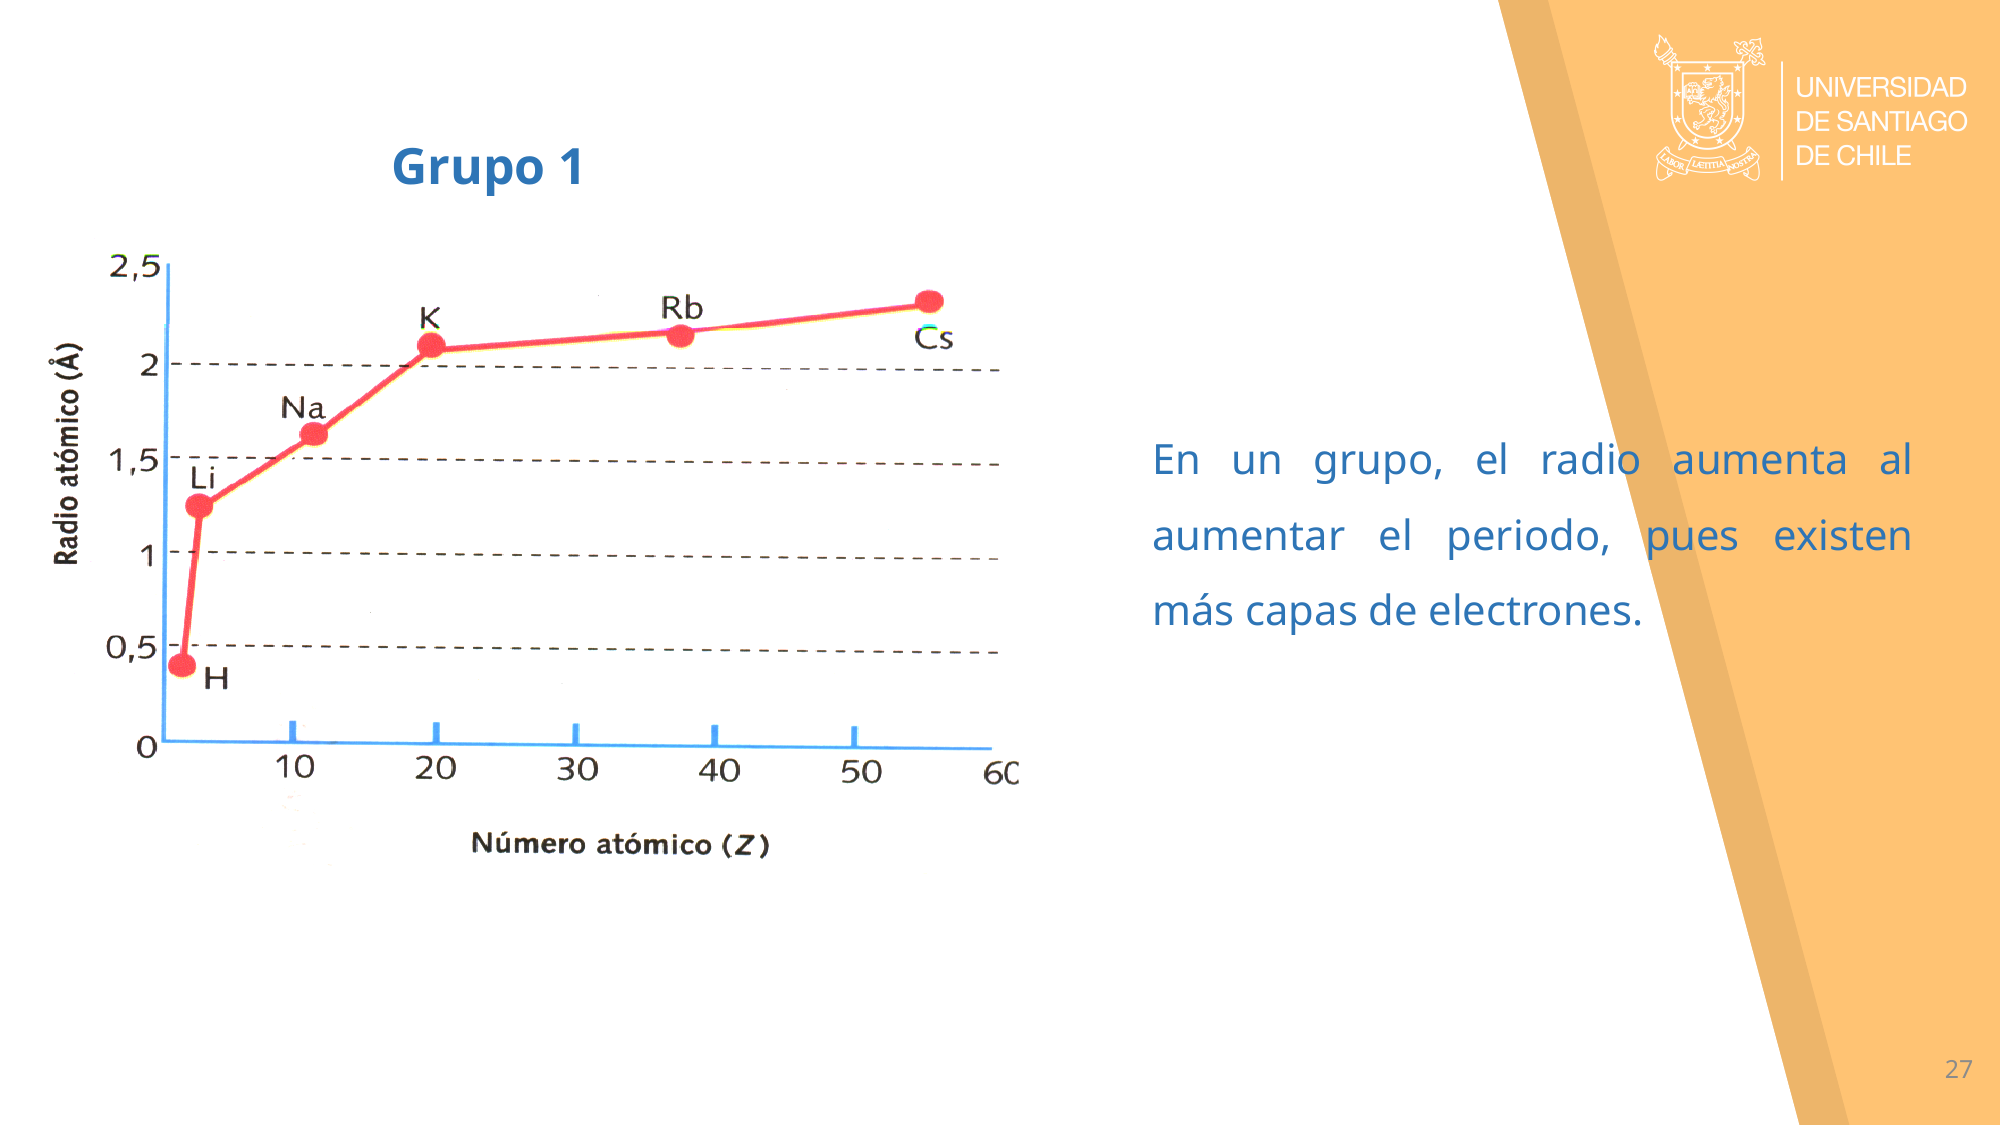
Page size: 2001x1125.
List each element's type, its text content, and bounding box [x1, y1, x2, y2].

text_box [43, 127, 1019, 957]
picture [1636, 21, 1985, 196]
text_box En un grupo, el radio aumenta al aumentar el periodo, pues existen más capas de electrones. [1137, 400, 1929, 670]
slide_number 27 [1868, 1038, 1989, 1125]
